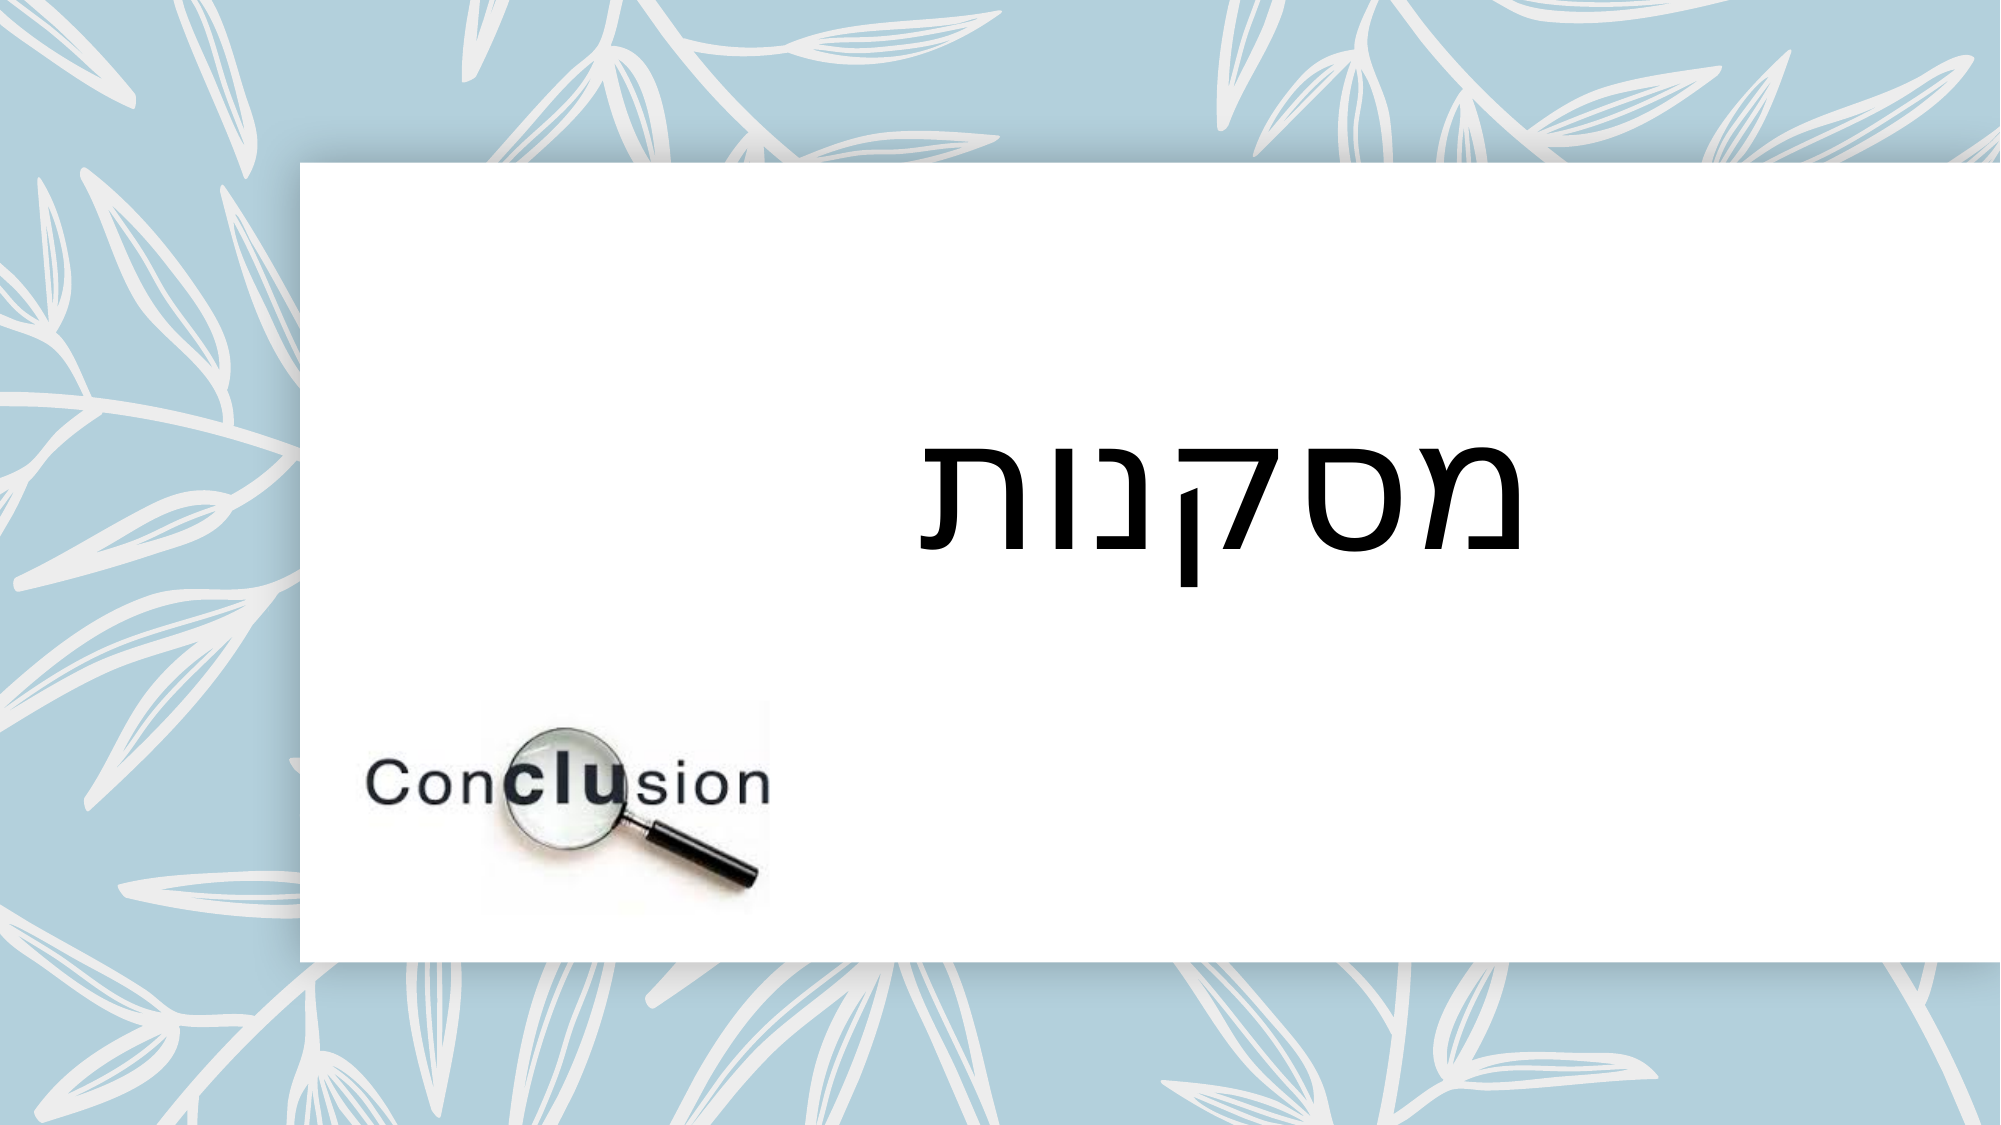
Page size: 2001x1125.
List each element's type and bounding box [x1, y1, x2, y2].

picture [344, 651, 798, 924]
text_box [0, 0, 2000, 1125]
